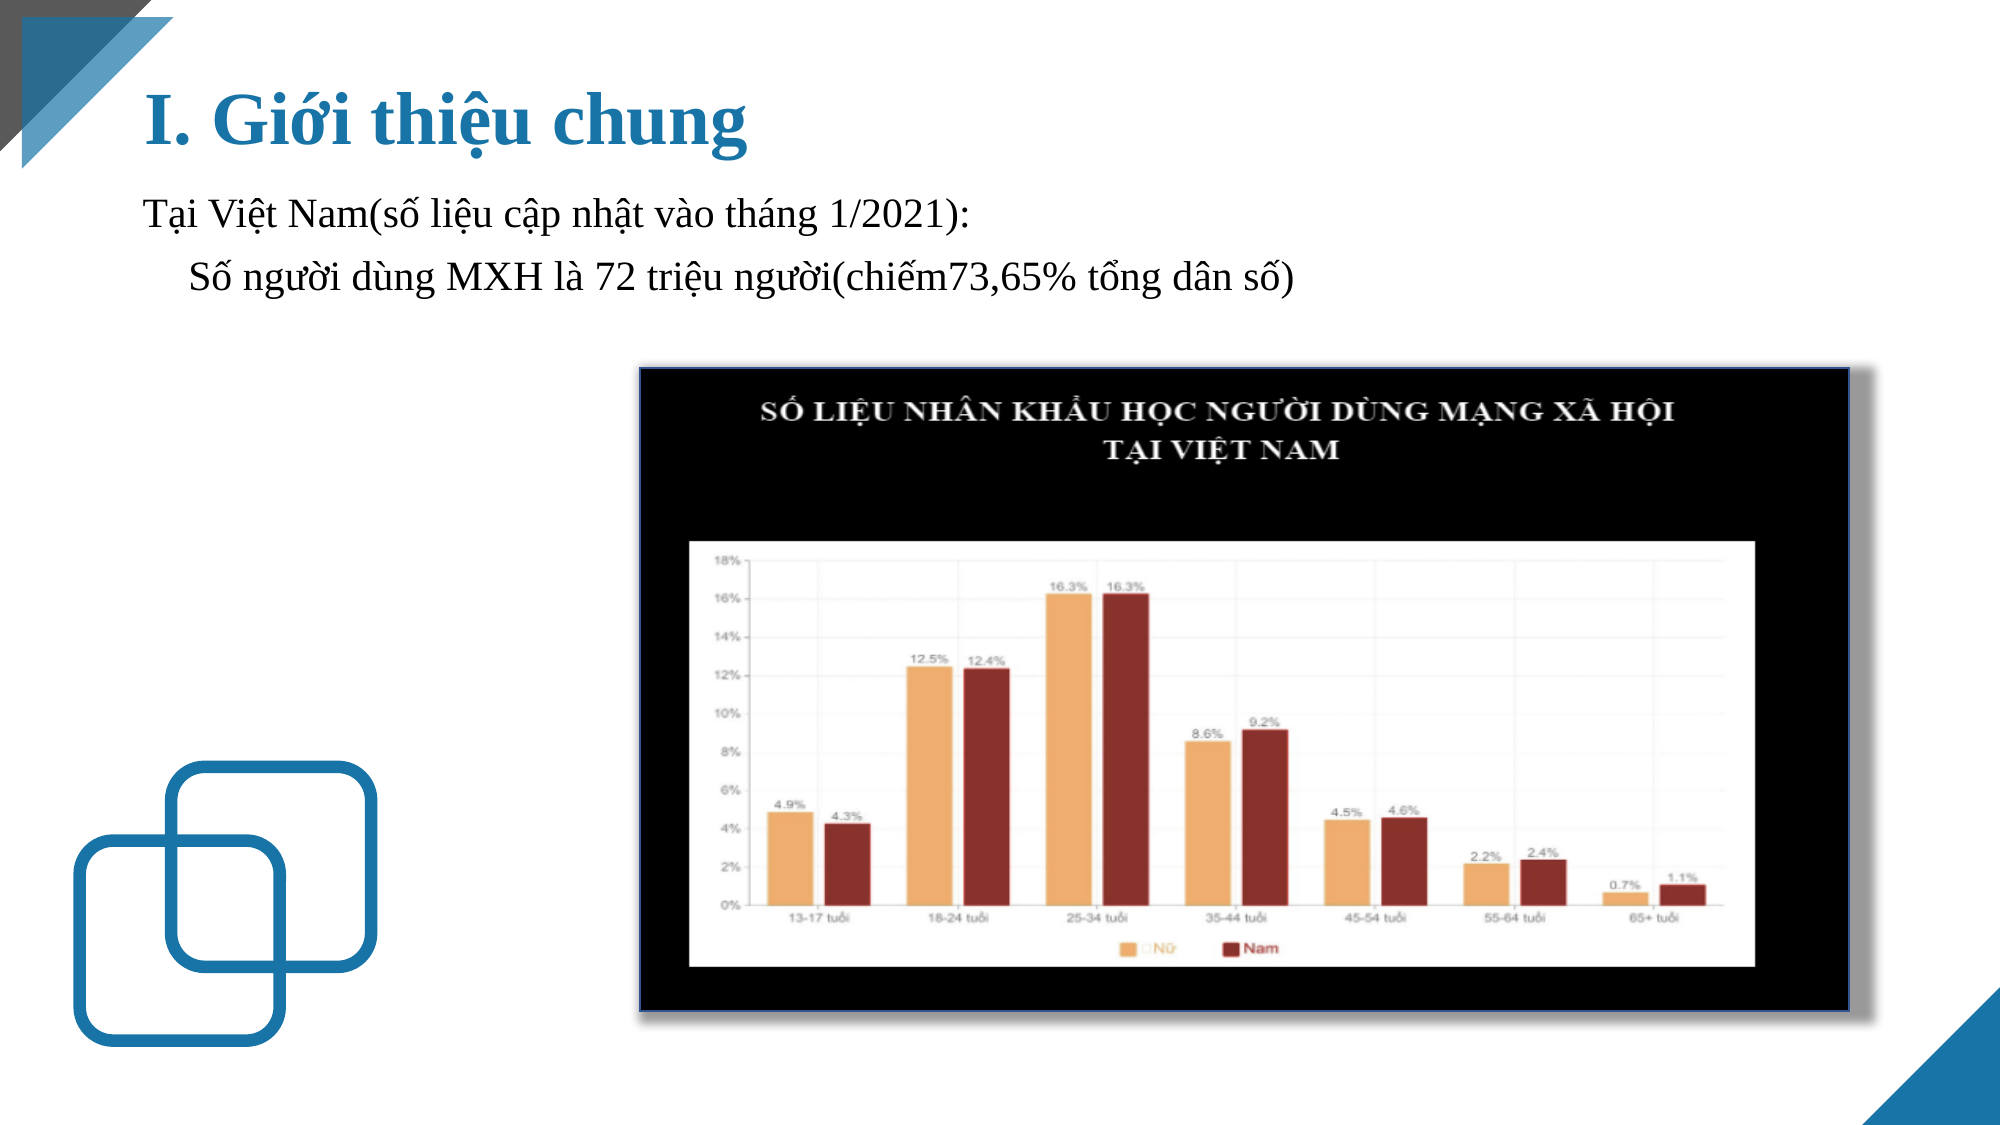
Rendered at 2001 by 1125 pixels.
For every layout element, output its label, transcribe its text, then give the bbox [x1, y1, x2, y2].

text_box [639, 367, 1850, 1012]
text_box [170, 765, 373, 968]
text_box [0, 0, 2000, 1109]
text_box I. Giới thiệu chung [174, 62, 764, 168]
text_box [78, 839, 281, 1042]
text_box Tại Việt Nam(số liệu cập nhật vào tháng 1/2021): [127, 178, 987, 244]
text_box Số người dùng MXH là 72 triệu người(chiếm73,65% tổng dân số) [173, 241, 1311, 306]
text_box [1860, 985, 2000, 1125]
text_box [0, 0, 174, 169]
